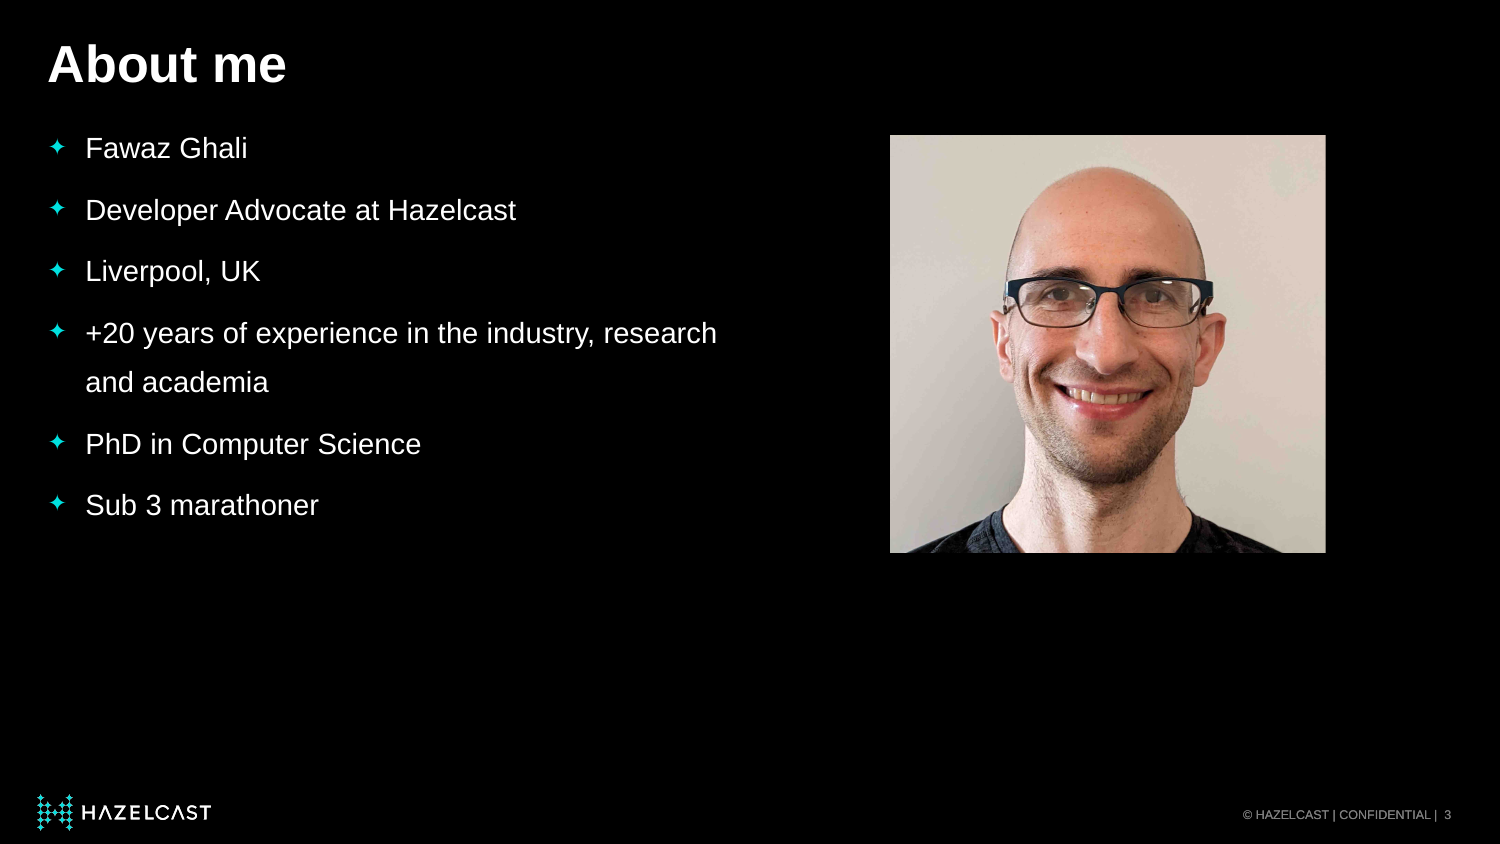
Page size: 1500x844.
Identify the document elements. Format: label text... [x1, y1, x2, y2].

list Fawaz Ghali Developer Advocate at Hazelcast Liverpool, UK +20 years of experience in the industry, research and academia PhD in Computer Science Sub 3 marathoner [37, 109, 738, 781]
title About me [37, 37, 1463, 97]
picture [37, 794, 211, 831]
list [889, 135, 1326, 554]
